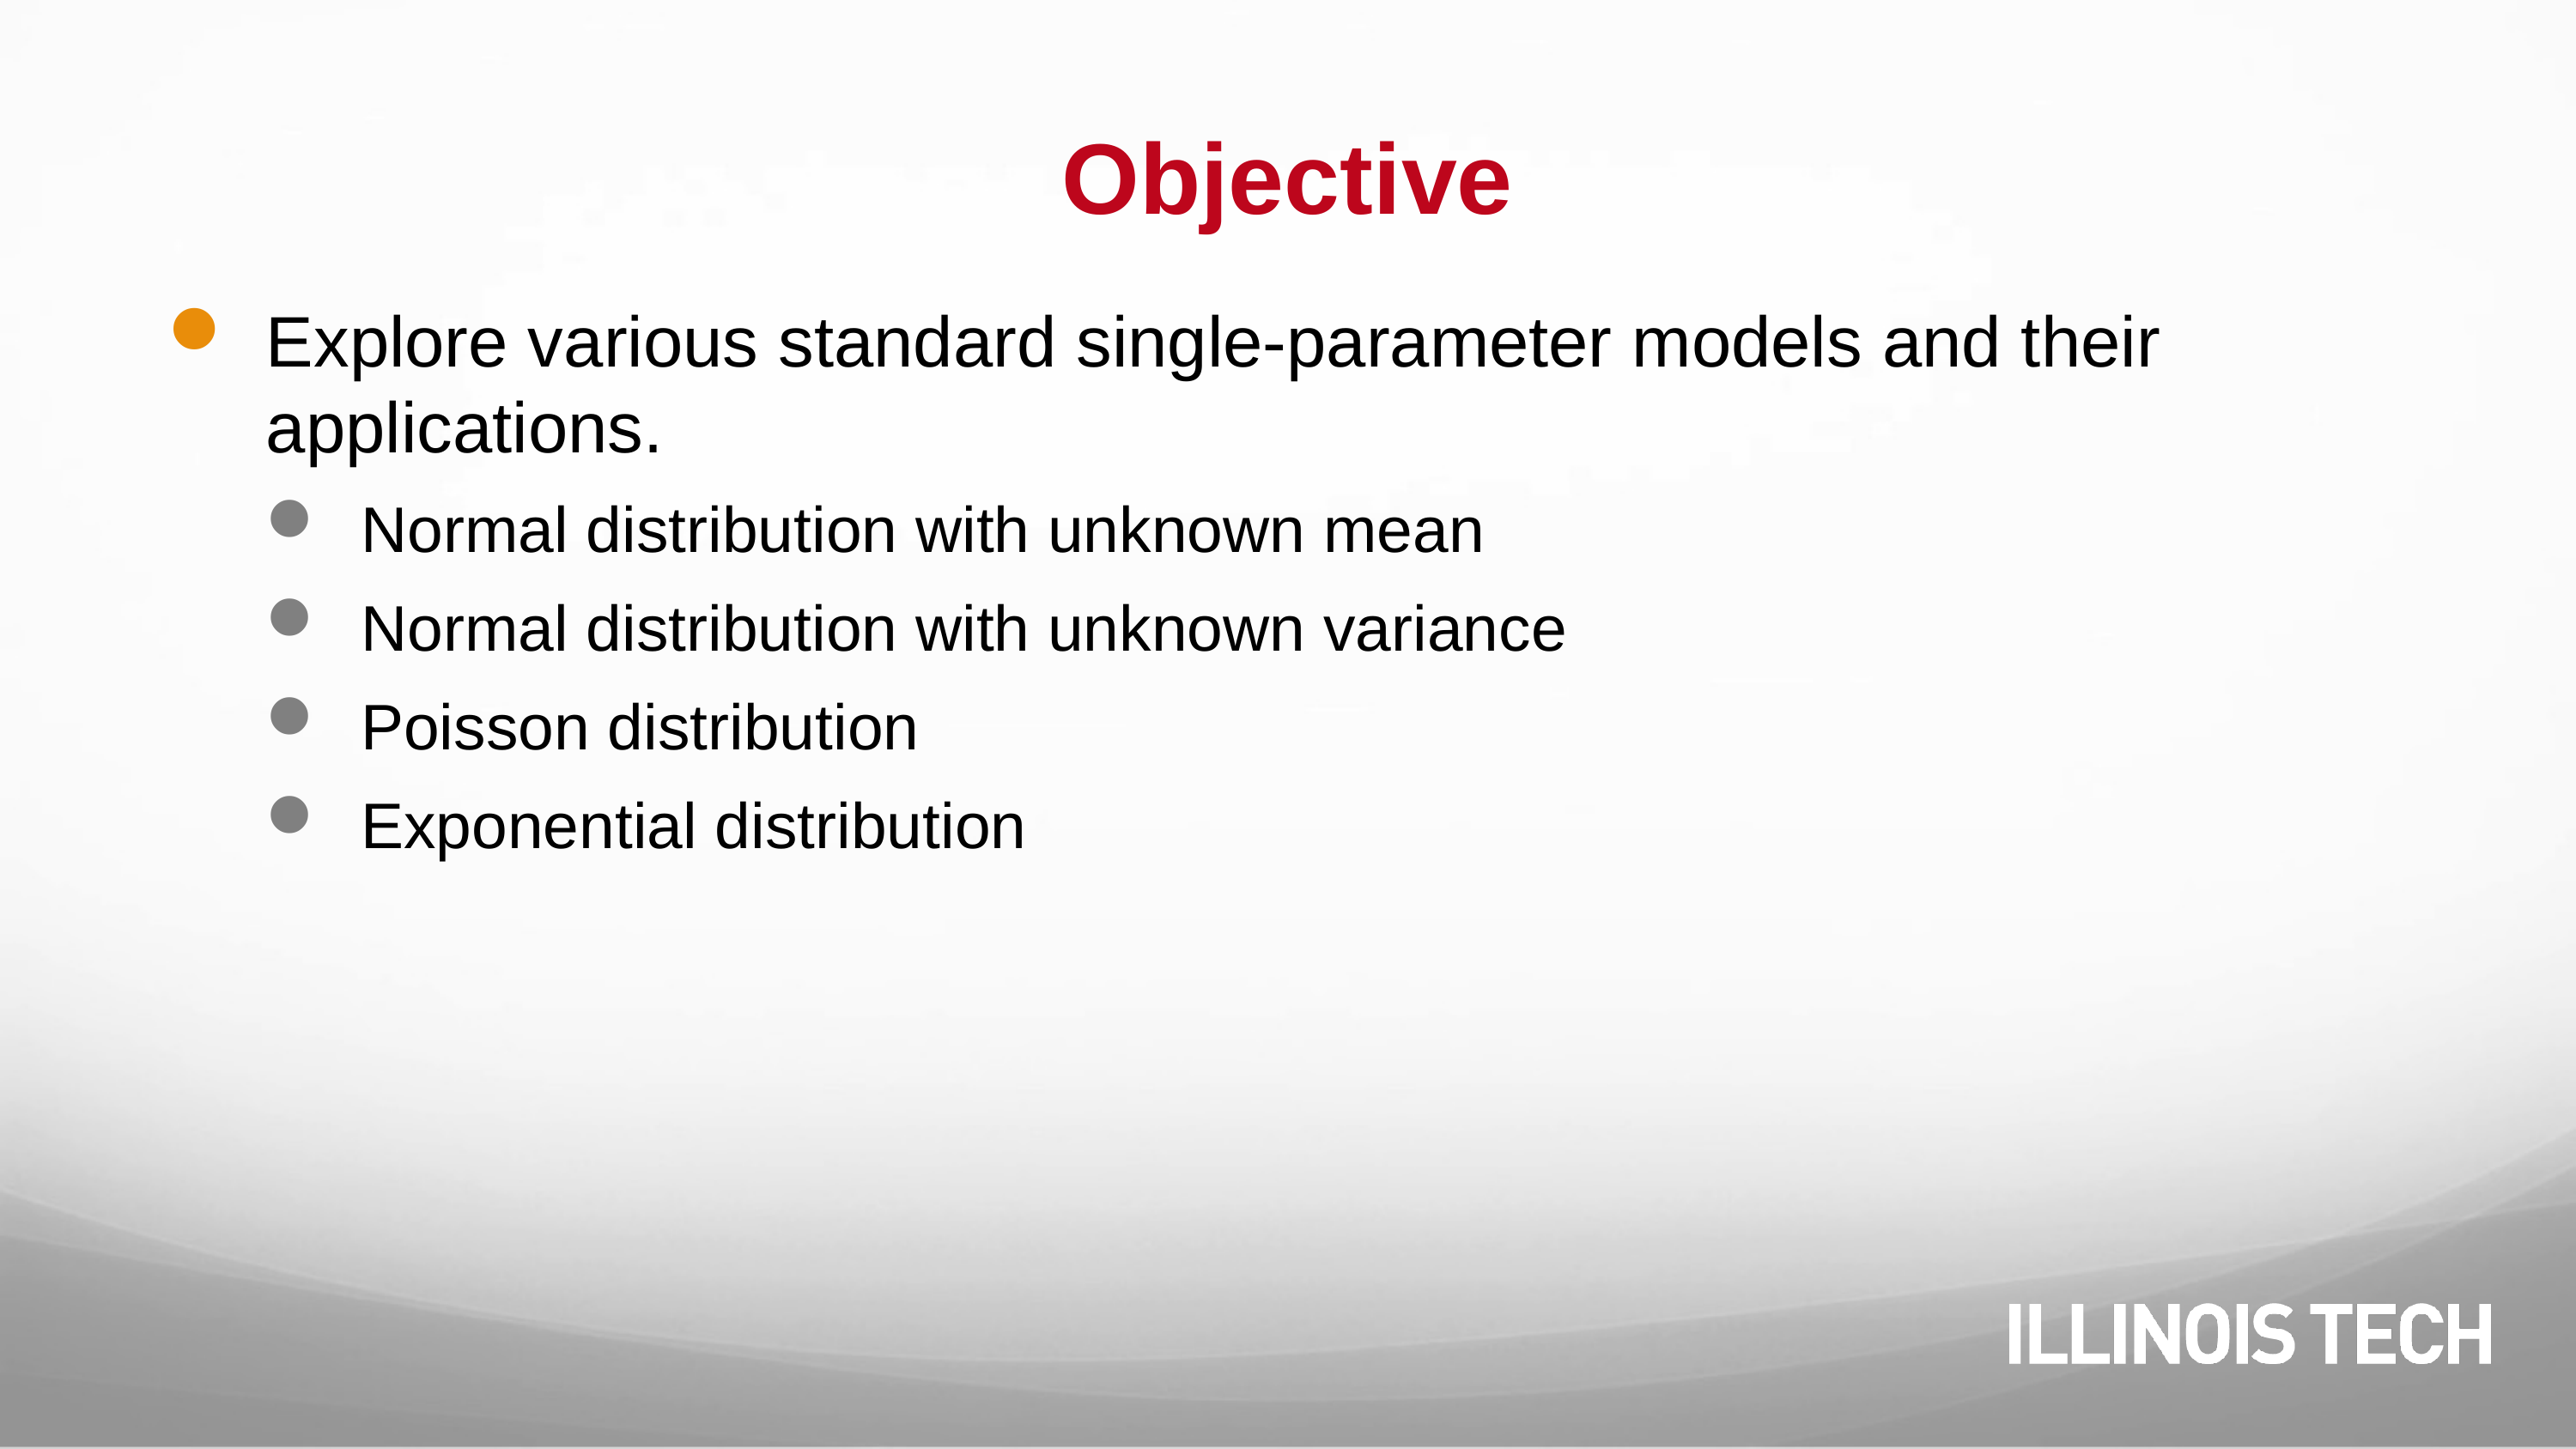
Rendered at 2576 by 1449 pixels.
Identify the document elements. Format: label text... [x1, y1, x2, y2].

list Explore various standard single-parameter models and their applications. Normal distribution with unknown mean Normal distribution with unknown variance Poisson distribution Exponential distribution [155, 288, 2421, 1259]
title Objective [155, 22, 2421, 241]
picture [0, 0, 2576, 1449]
